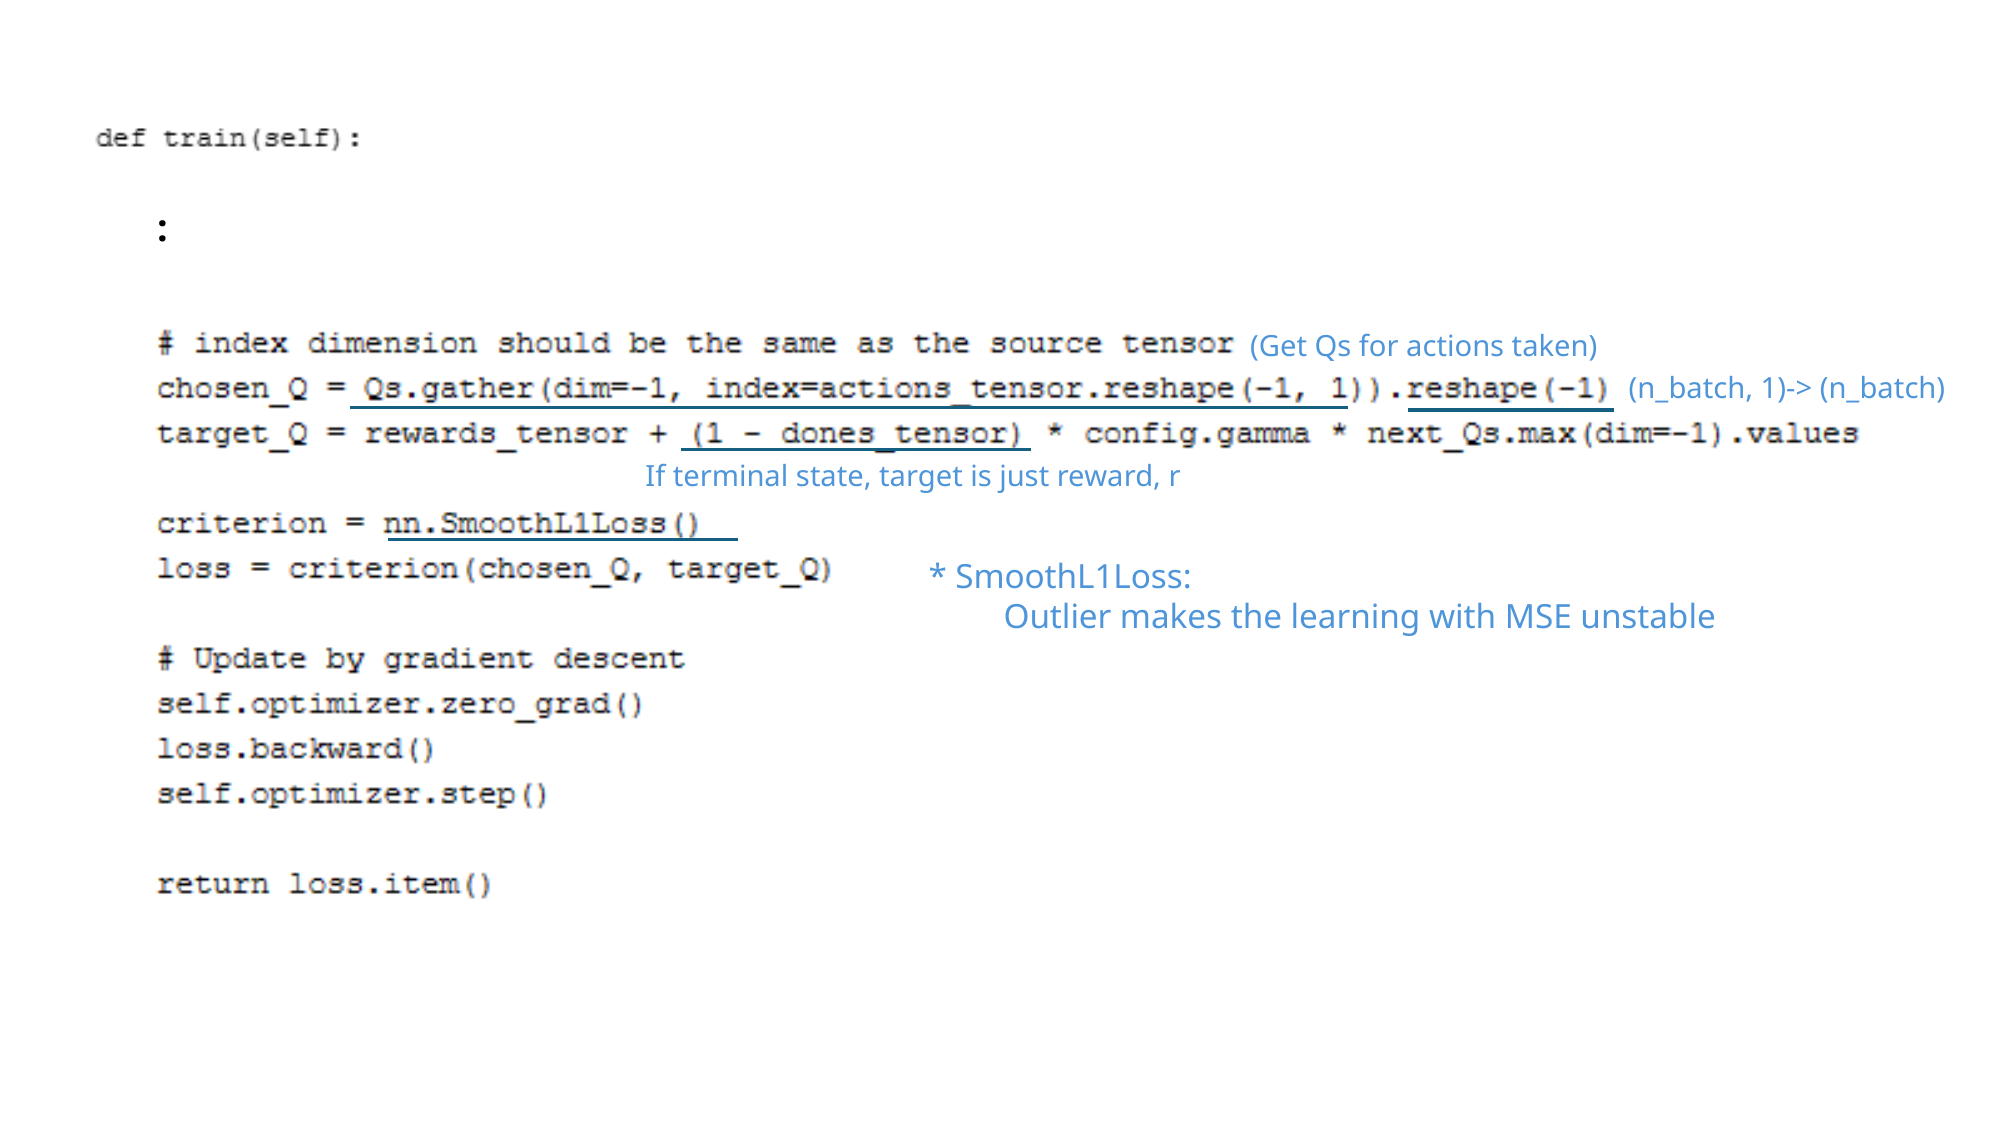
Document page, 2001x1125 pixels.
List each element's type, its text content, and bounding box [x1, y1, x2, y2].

picture [83, 115, 1673, 163]
picture [141, 312, 1915, 930]
text_box : [142, 196, 743, 256]
text_box (n_batch, 1)-> (n_batch) [1915, 362, 1969, 412]
